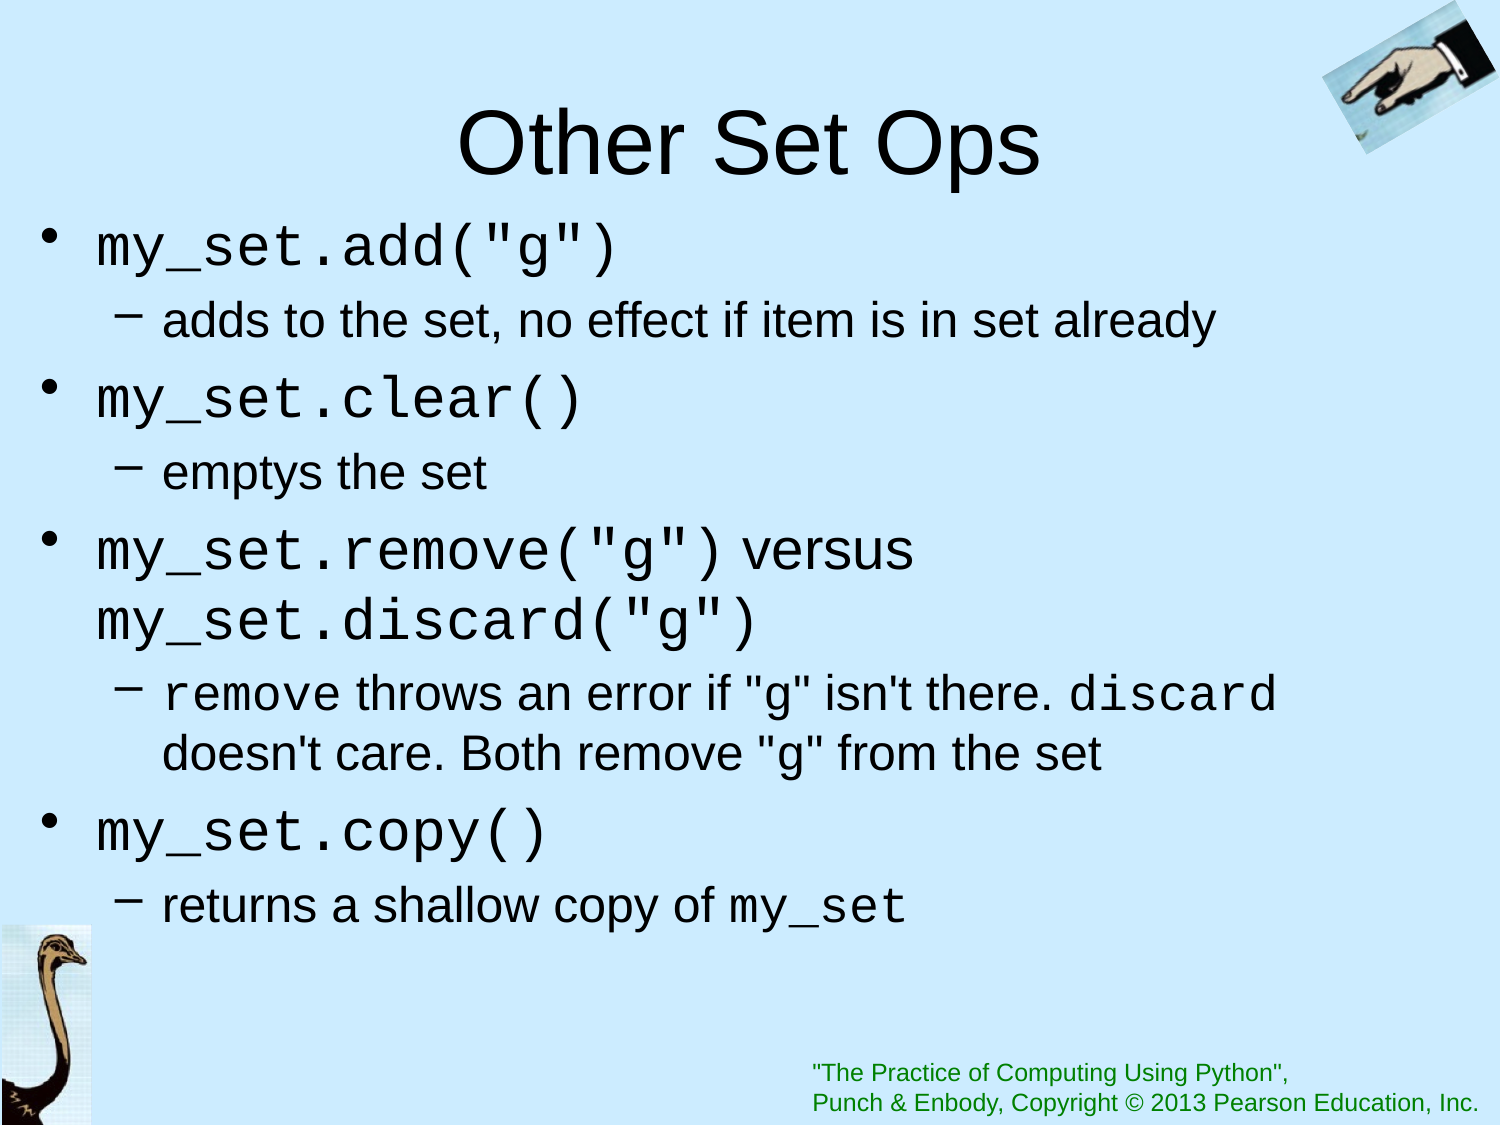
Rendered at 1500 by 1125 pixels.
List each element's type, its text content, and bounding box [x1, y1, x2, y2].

picture [1327, 0, 1499, 120]
title Other Set Ops [75, 75, 1425, 200]
list my_set.add("g") adds to the set, no effect if item is in set already my_set.clear() emptys the set my_set.remove("g") versus my_set.discard("g") remove throws an error if "g" isn't there. discard doesn't care. Both remove "g" from the set my_set.copy() returns a shallow copy of my_set [24, 200, 1463, 963]
picture [2, 924, 92, 1125]
